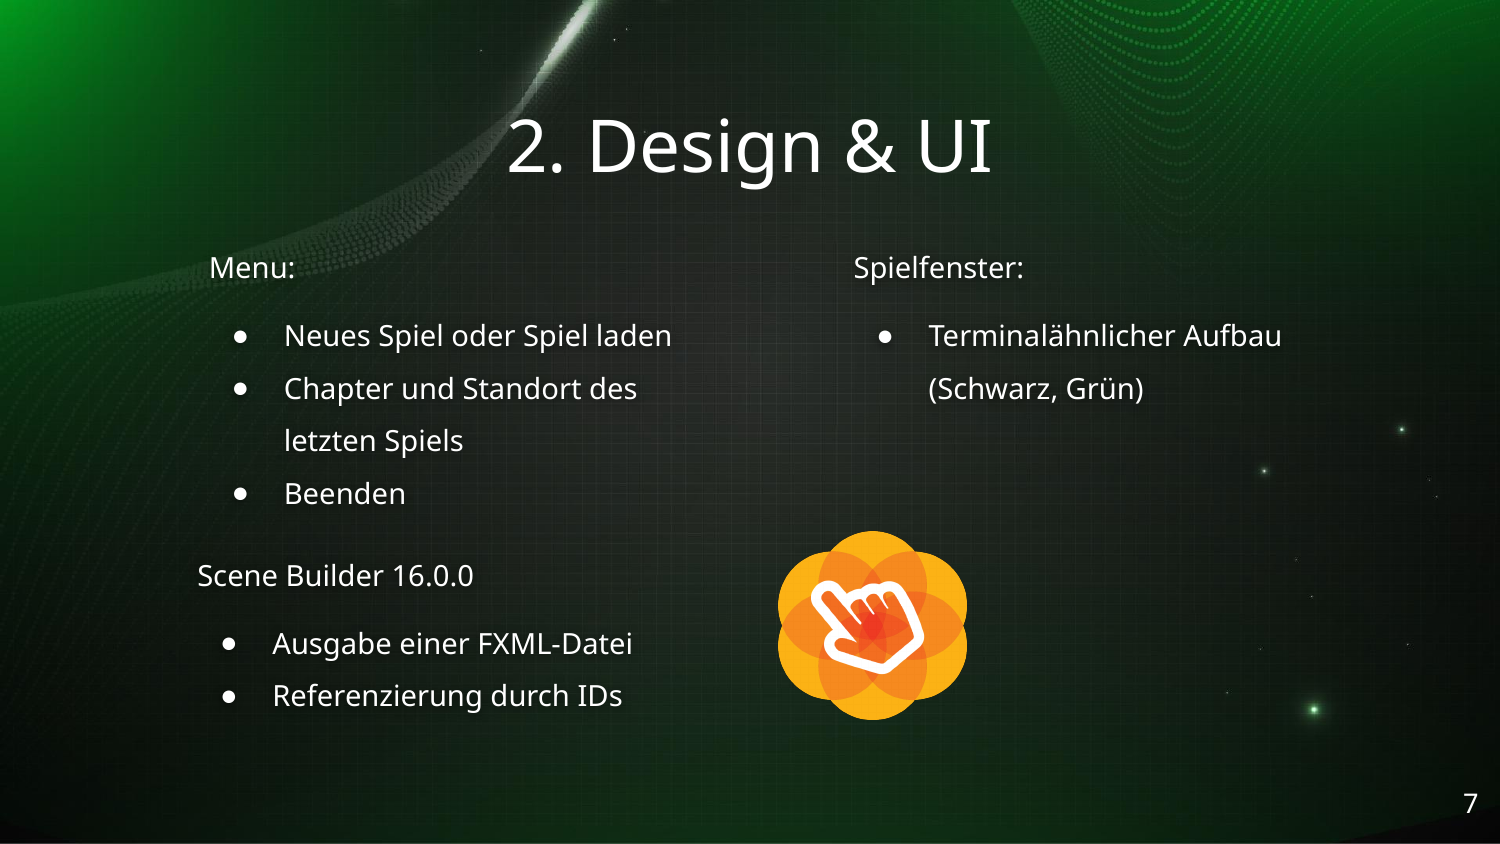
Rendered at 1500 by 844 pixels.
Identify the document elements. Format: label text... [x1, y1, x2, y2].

list Menu: Neues Spiel oder Spiel laden Chapter und Standort des letzten Spiels Beenden [118, 224, 706, 499]
picture [0, 0, 1500, 844]
slide_number 7 [1403, 779, 1494, 844]
list Spielfenster: Terminalähnlicher Aufbau (Schwarz, Grün) [763, 224, 1350, 459]
list Scene Builder 16.0.0 Ausgabe einer FXML-Datei Referenzierung durch IDs [182, 531, 1350, 766]
title 2. Design & UI [118, 90, 1382, 208]
